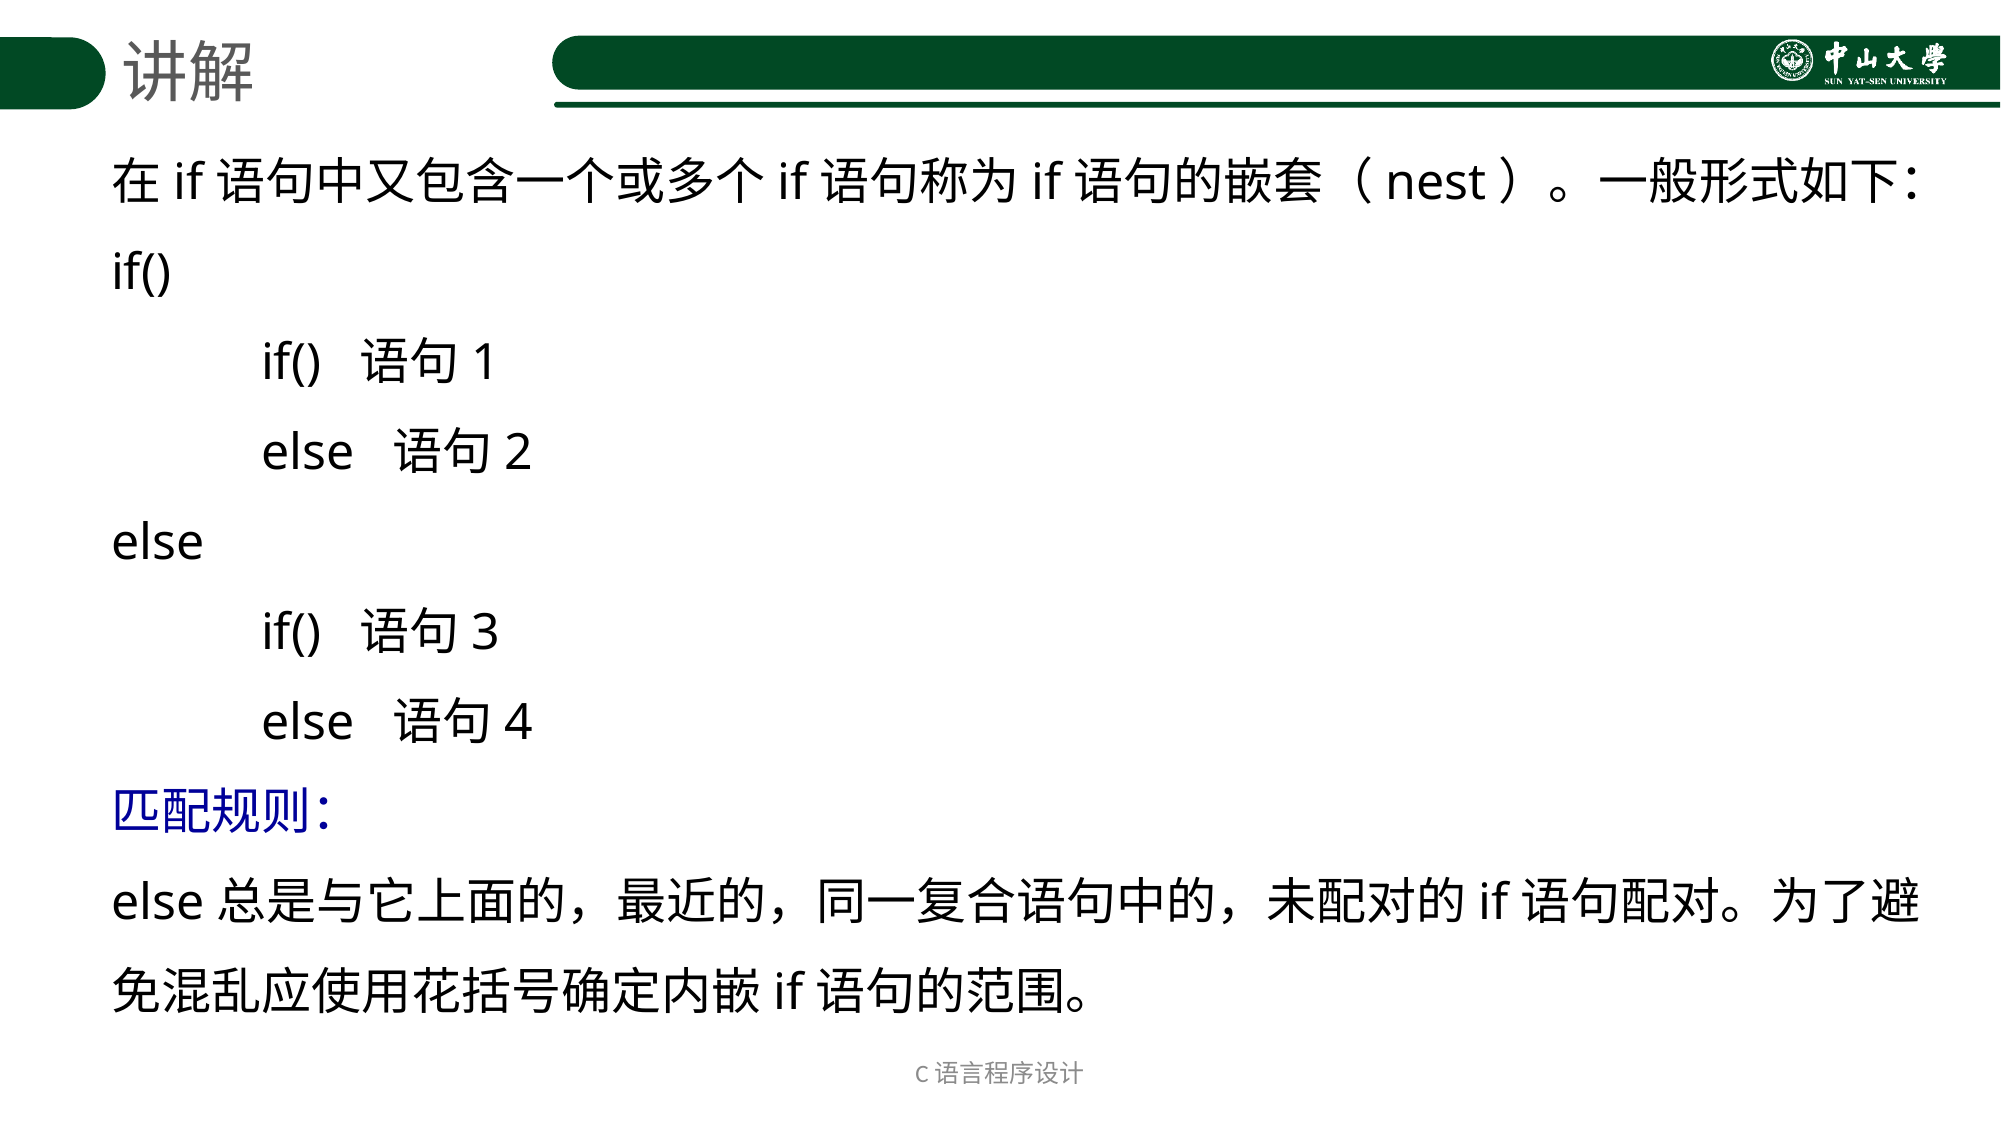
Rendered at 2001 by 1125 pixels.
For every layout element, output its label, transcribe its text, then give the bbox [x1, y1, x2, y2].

text_box 在if语句中又包含一个或多个if语句称为if语句的嵌套（nest）。一般形式如下： if() if() 语句1 else 语句2 else if() 语句3 else 语句4 匹配规则： else总是与它上面的，最近的，同一复合语句中的，未配对的if语句配对。为了避免混乱应使用花括号确定内嵌if语句的范围。 [96, 112, 1966, 1117]
text_box 讲解 [106, 22, 271, 112]
picture [1760, 28, 1969, 102]
